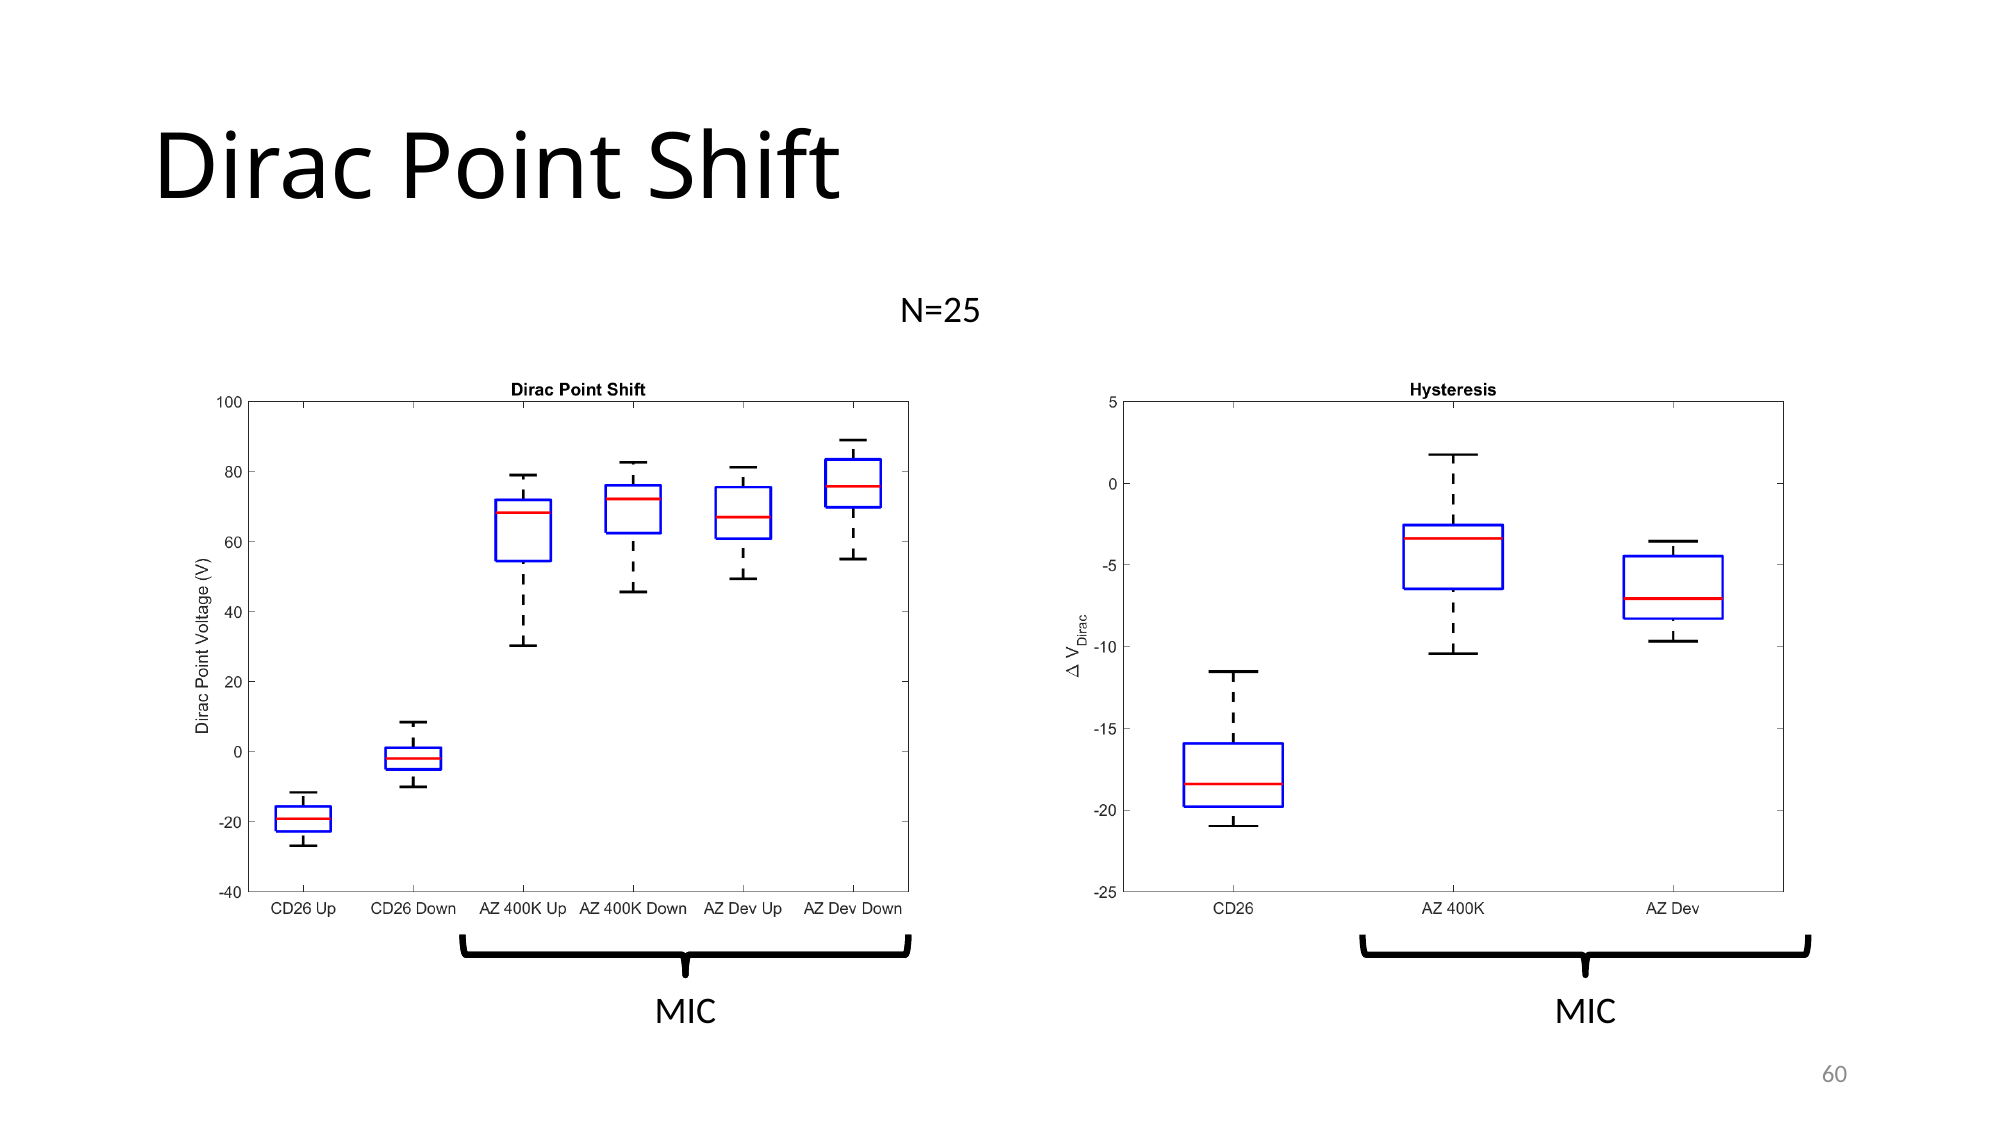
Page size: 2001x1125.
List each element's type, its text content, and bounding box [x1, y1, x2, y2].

text_box MIC [624, 978, 747, 1039]
text_box [1583, 957, 1588, 976]
text_box MIC [1524, 978, 1647, 1039]
text_box N=25 [885, 277, 1036, 337]
text_box [683, 957, 688, 976]
slide_number 60 [1412, 1042, 1863, 1103]
title Dirac Point Shift [137, 59, 1863, 278]
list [1012, 356, 1863, 957]
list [137, 356, 988, 957]
